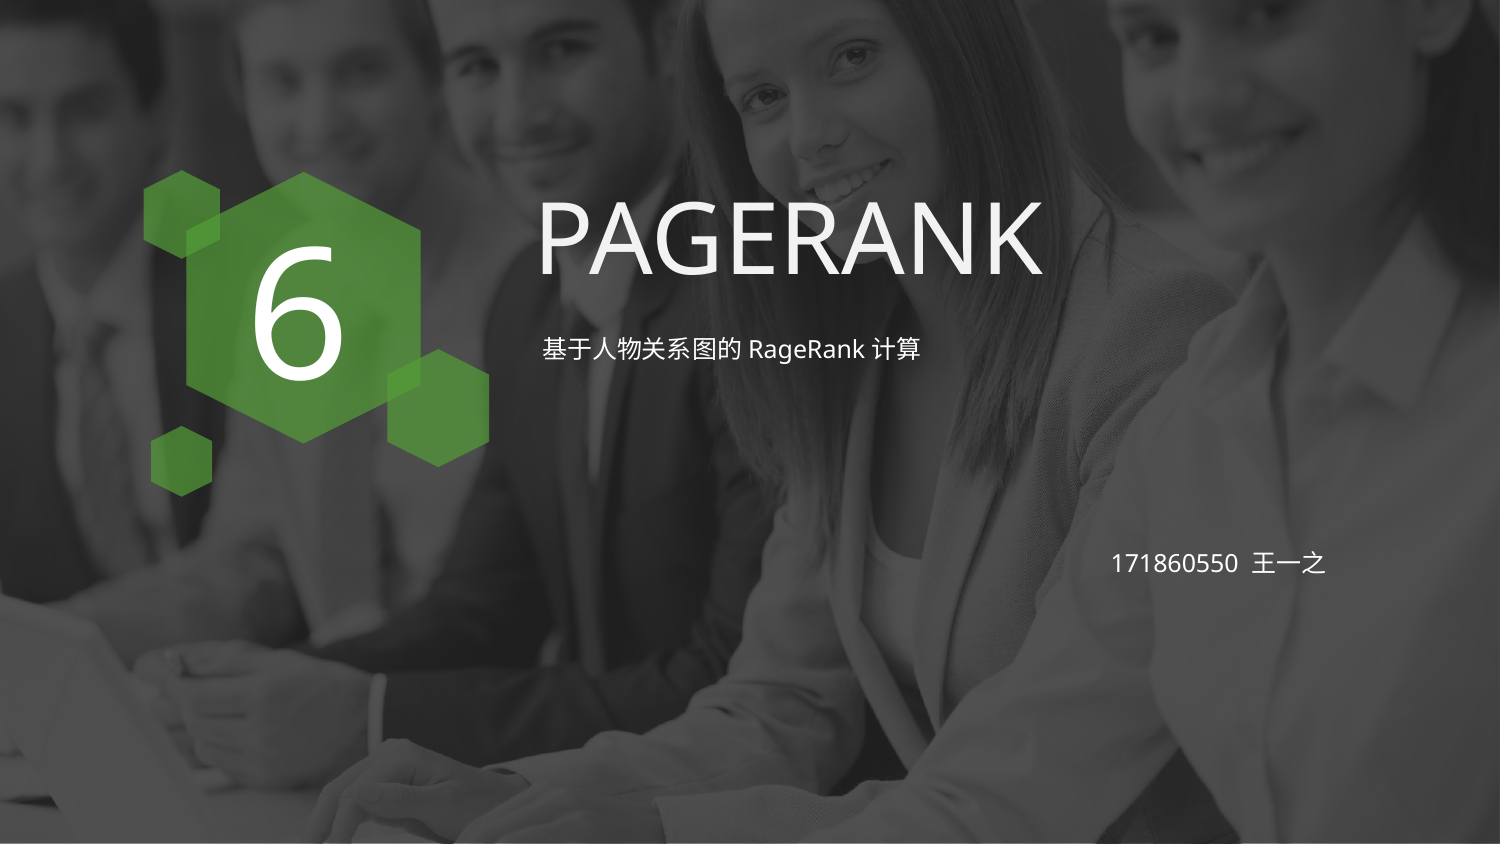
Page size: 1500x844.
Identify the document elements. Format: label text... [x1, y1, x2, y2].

text_box [150, 424, 214, 498]
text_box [186, 171, 421, 444]
text_box 基于人物关系图的RageRank计算 [530, 328, 1500, 370]
text_box 171860550 王一之 [1099, 542, 1403, 584]
text_box [389, 347, 491, 469]
text_box PAGERANK [519, 167, 1240, 302]
text_box [142, 169, 186, 260]
text_box [0, 0, 1500, 844]
